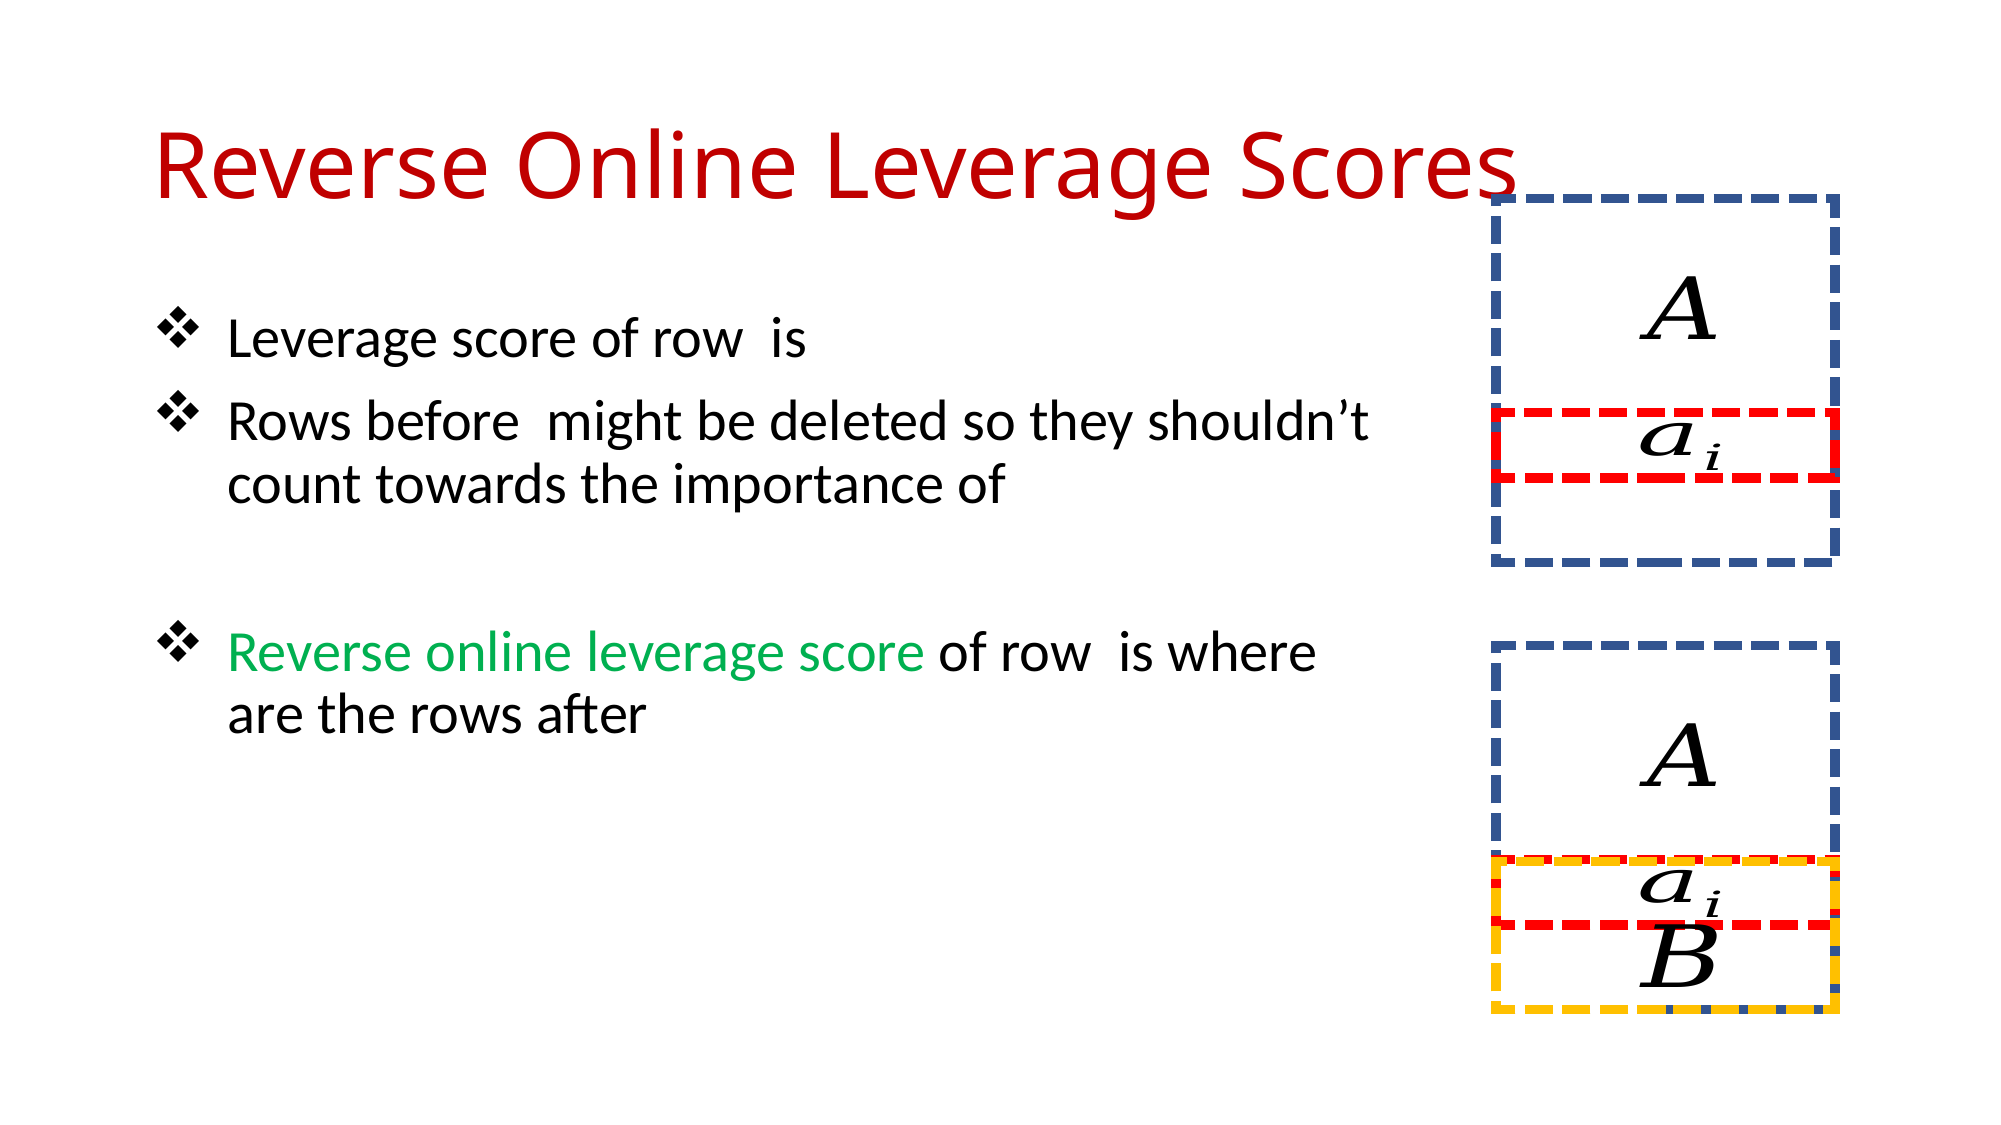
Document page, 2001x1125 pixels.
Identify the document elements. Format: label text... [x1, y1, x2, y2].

text_box [1495, 197, 1836, 412]
text_box [1495, 478, 1836, 563]
title Reverse Online Leverage Scores [137, 59, 1863, 278]
text_box [1495, 860, 1836, 1011]
text_box [1495, 644, 1836, 859]
text_box [1495, 412, 1836, 479]
